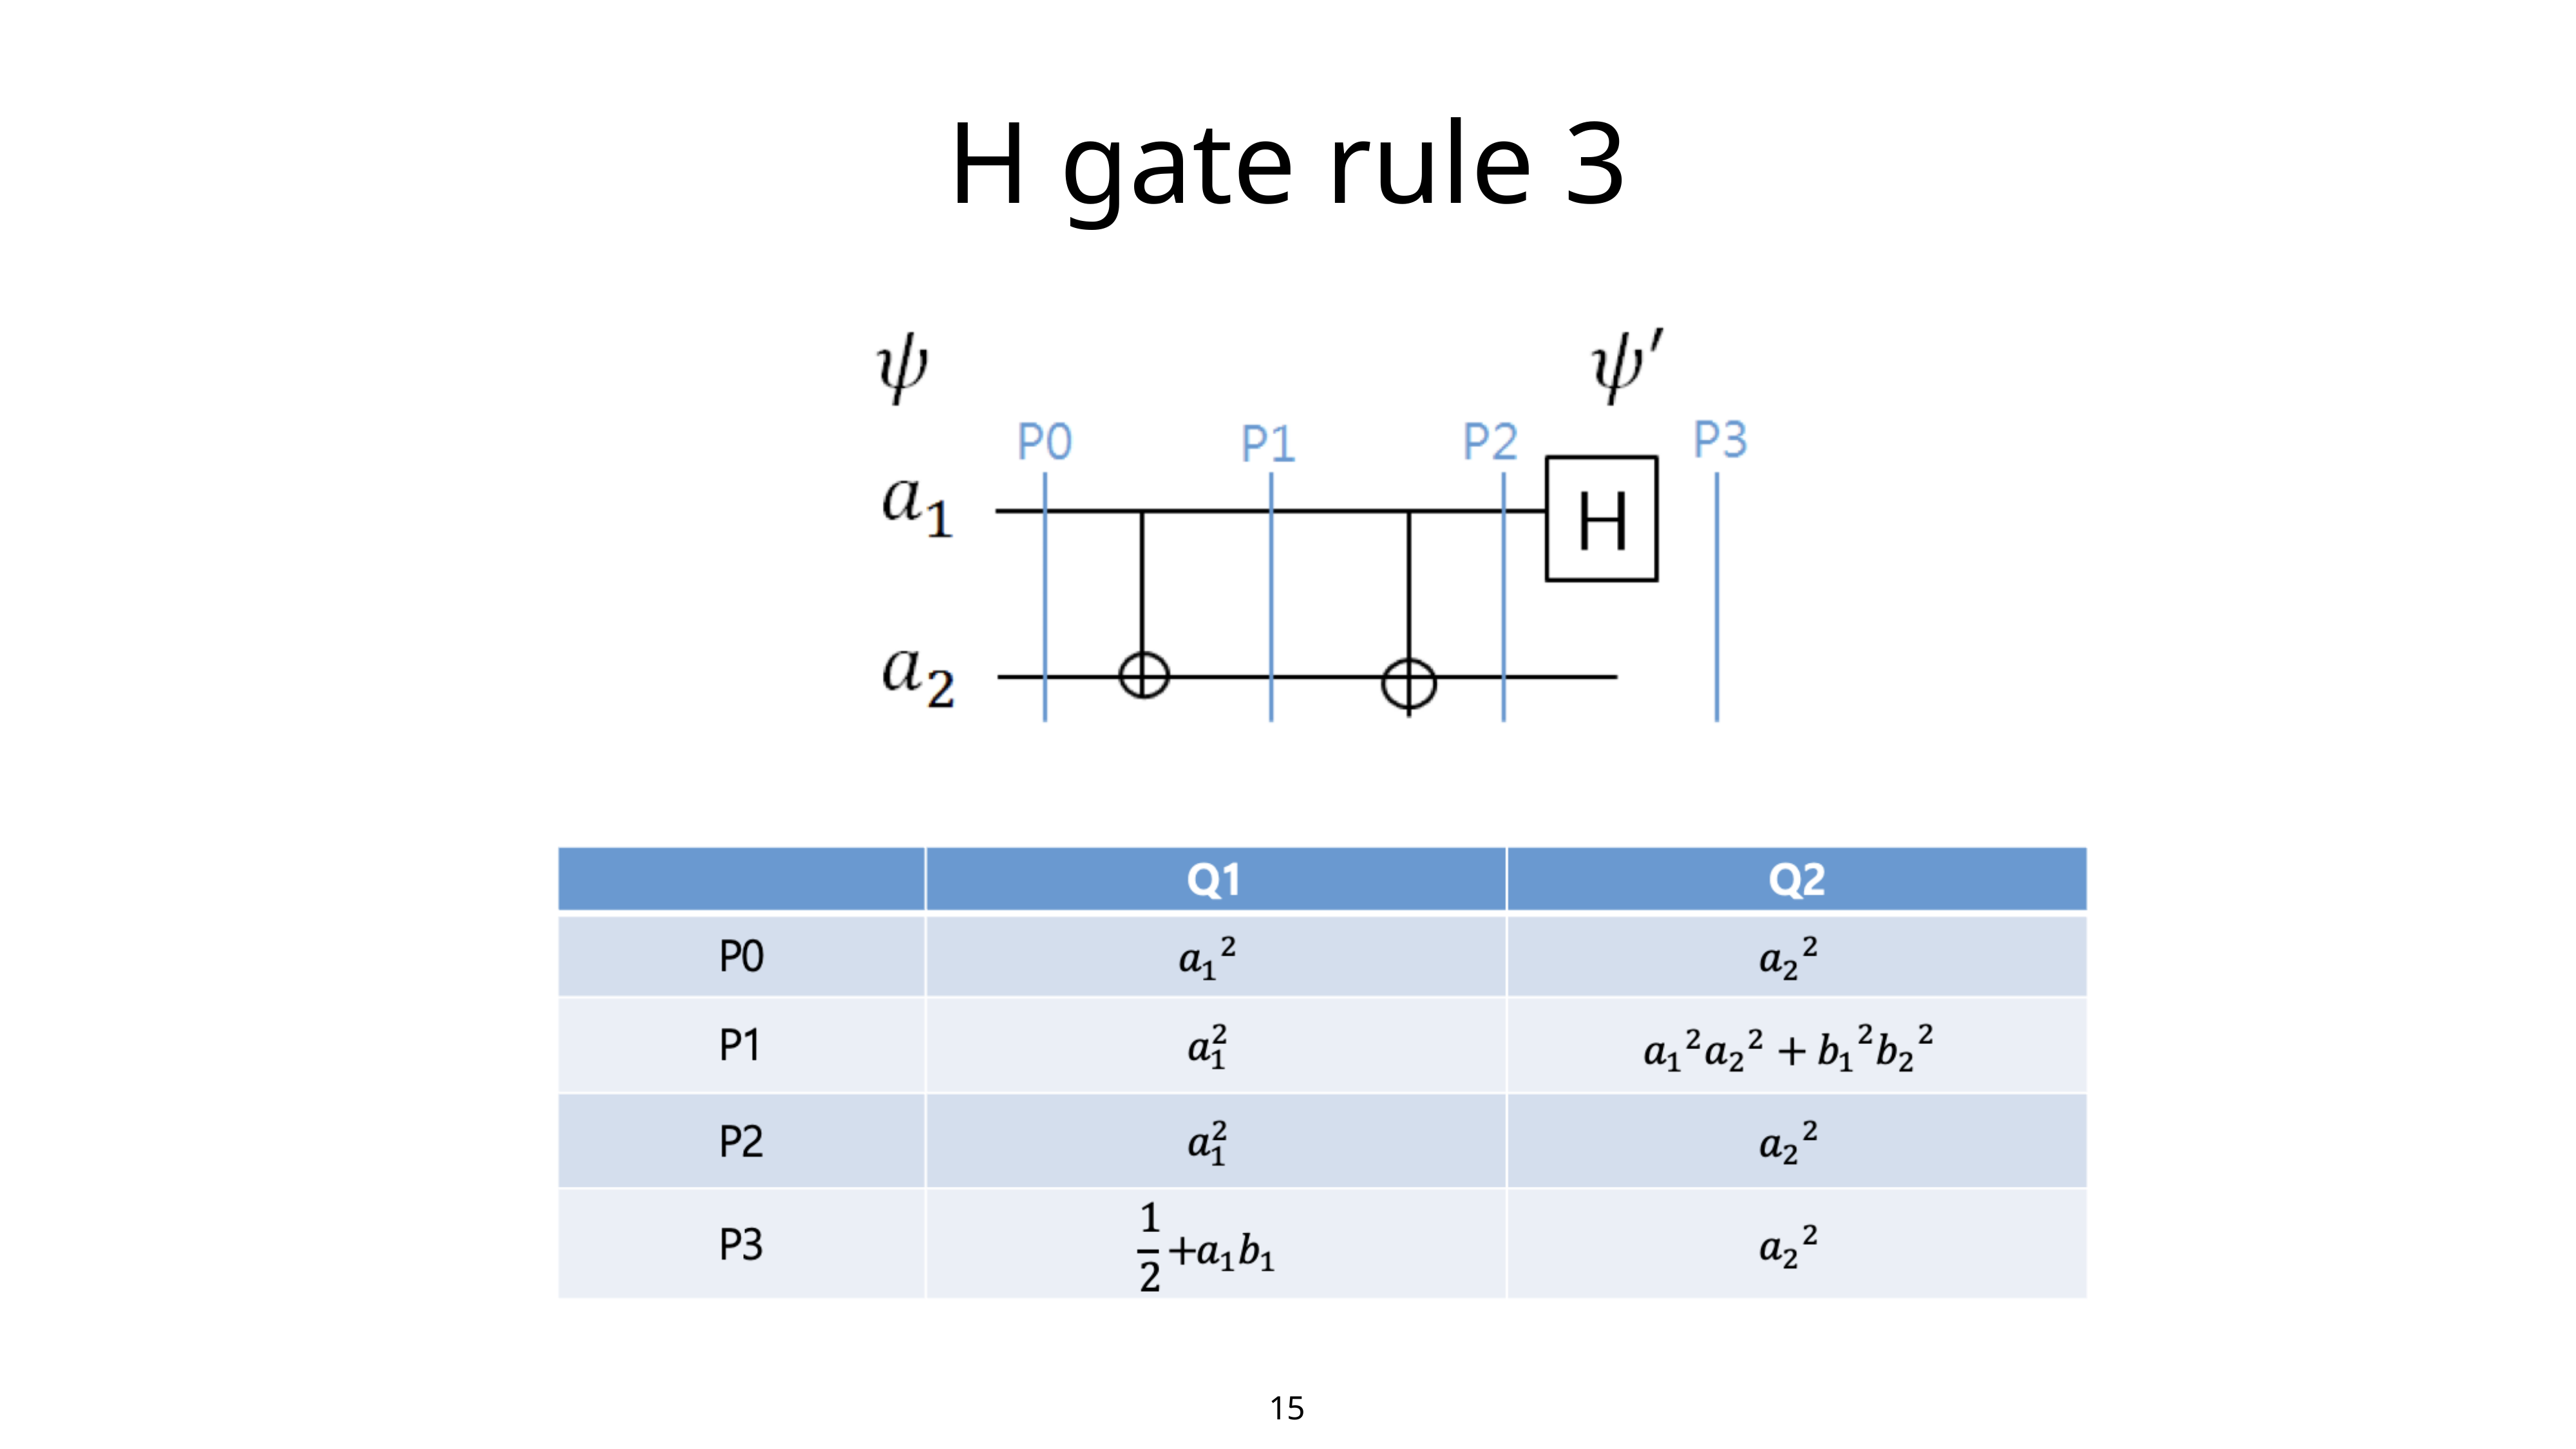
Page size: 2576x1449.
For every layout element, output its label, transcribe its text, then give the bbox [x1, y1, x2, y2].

title H gate rule 3 [178, 37, 2398, 279]
slide_number 15 [1263, 1381, 1312, 1431]
picture [514, 247, 2168, 1327]
